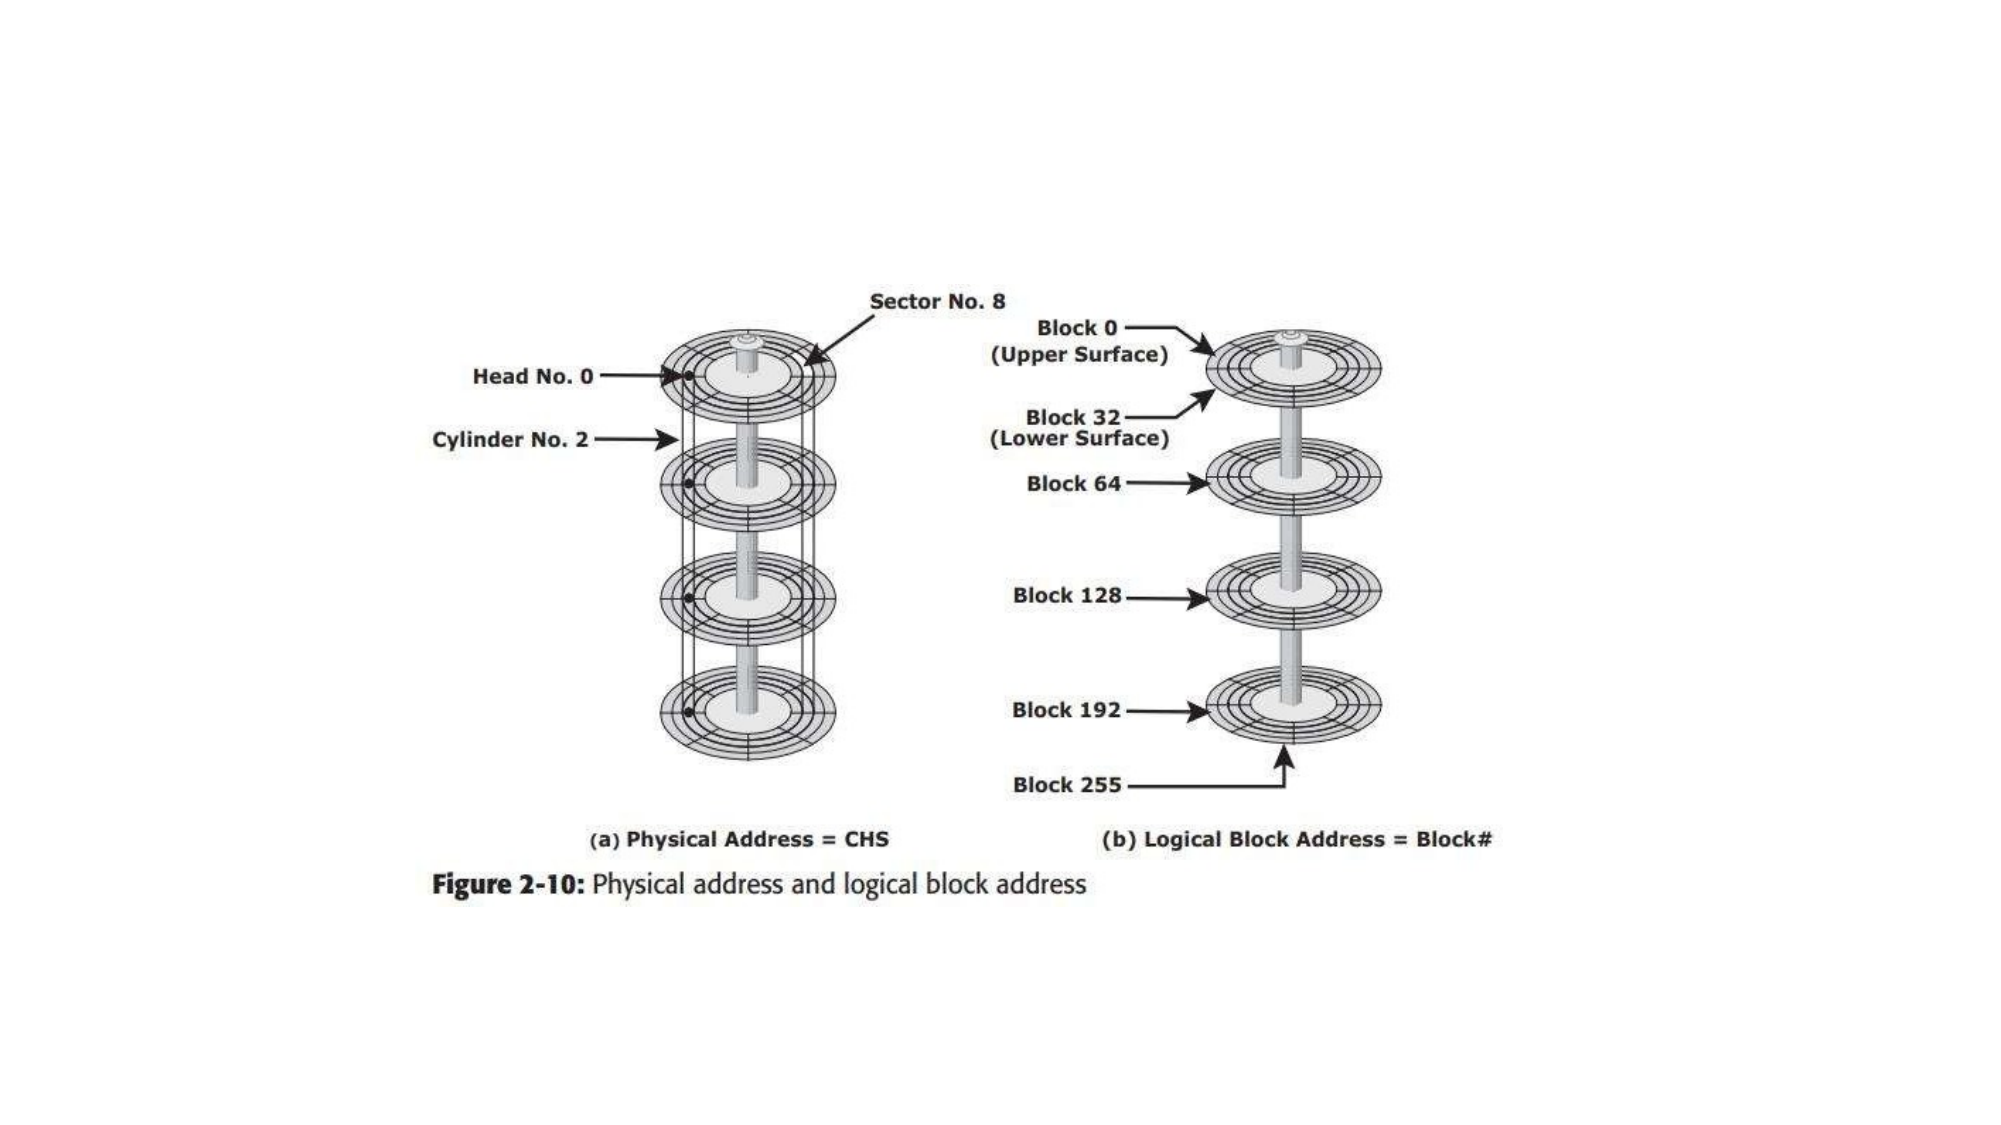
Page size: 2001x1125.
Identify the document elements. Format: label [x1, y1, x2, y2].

picture [415, 283, 1503, 907]
